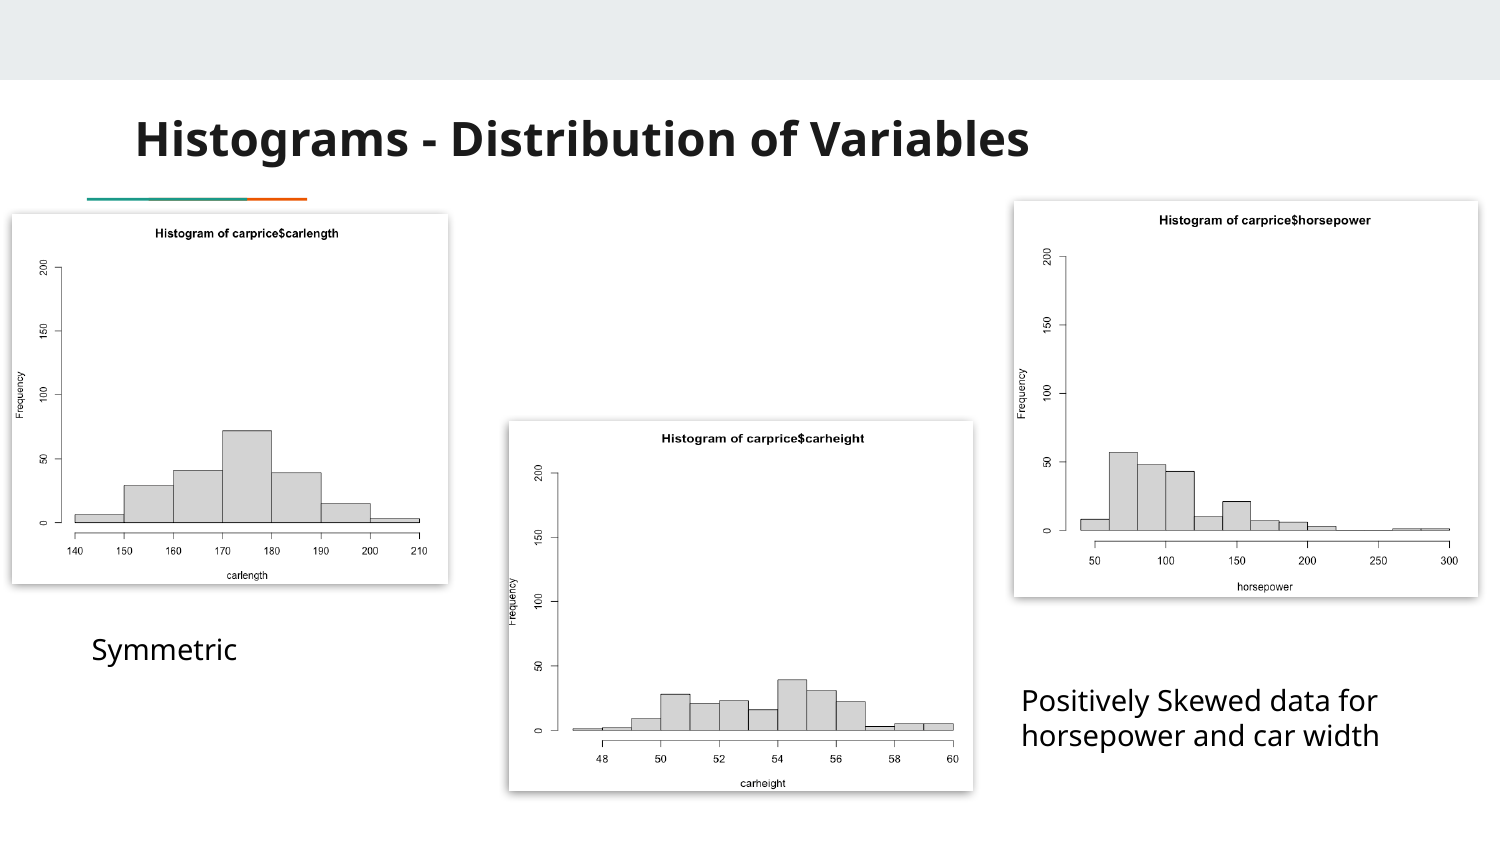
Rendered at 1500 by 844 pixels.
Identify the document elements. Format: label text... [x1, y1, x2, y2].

picture [12, 214, 448, 584]
text_box Positively Skewed data for horsepower and car width [1006, 667, 1478, 768]
text_box Symmetric [76, 616, 384, 682]
picture [1014, 201, 1479, 597]
title Histograms - Distribution of Variables [119, 93, 1381, 182]
picture [508, 421, 973, 791]
